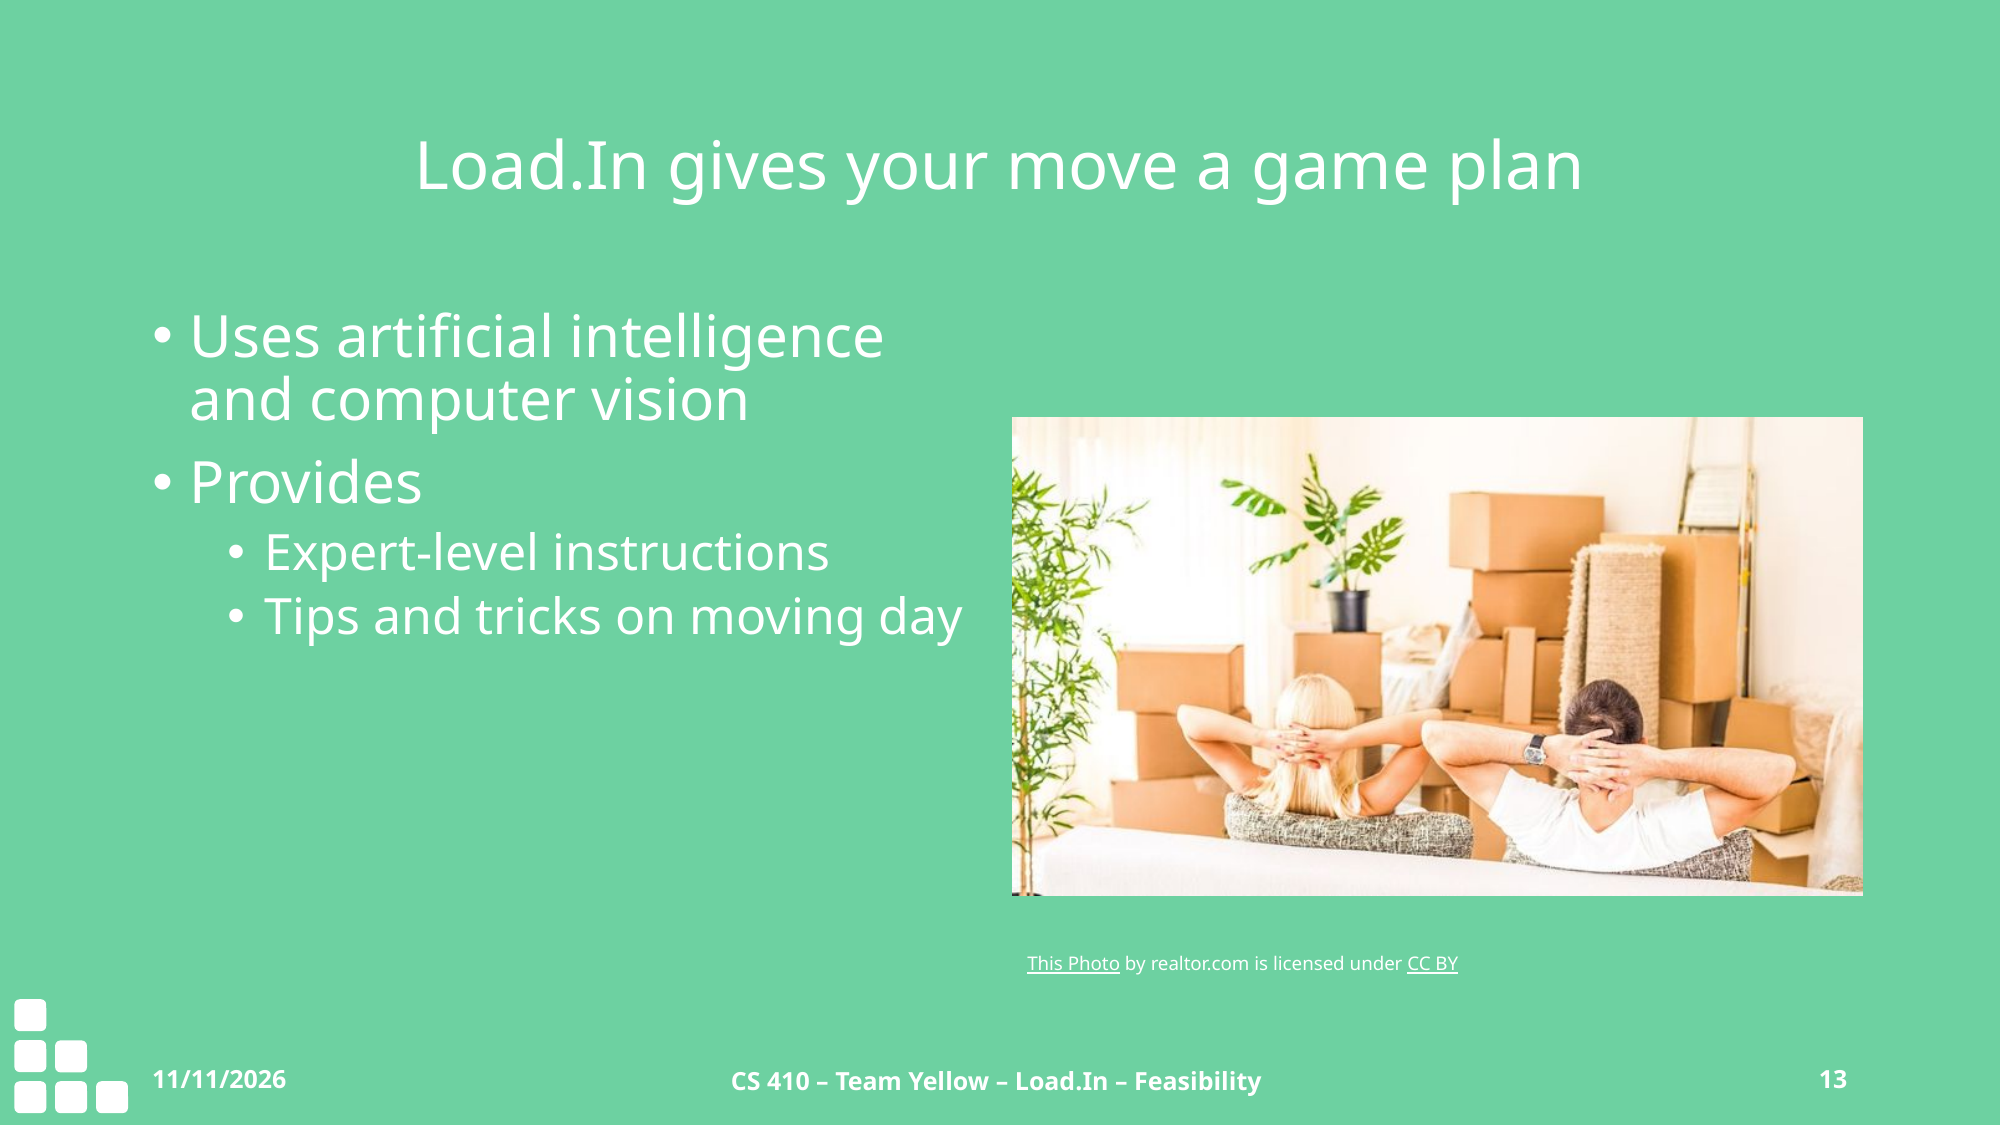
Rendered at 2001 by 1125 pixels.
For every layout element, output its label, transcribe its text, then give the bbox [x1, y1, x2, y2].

text_box Load.In gives your move a game plan [137, 59, 1863, 278]
text_box This Photo by realtor.com is licensed under CC BY [1012, 944, 1952, 985]
text_box Uses artificial intelligence and computer vision Provides Expert-level instructions Tips and tricks on moving day [137, 299, 988, 1014]
text_box CS 410 – Team Yellow – Load.In – Feasibility [662, 1035, 1338, 1125]
text_box 13 [1412, 1035, 1863, 1125]
picture [1012, 417, 1863, 896]
text_box 10/14/20 [137, 1035, 588, 1125]
